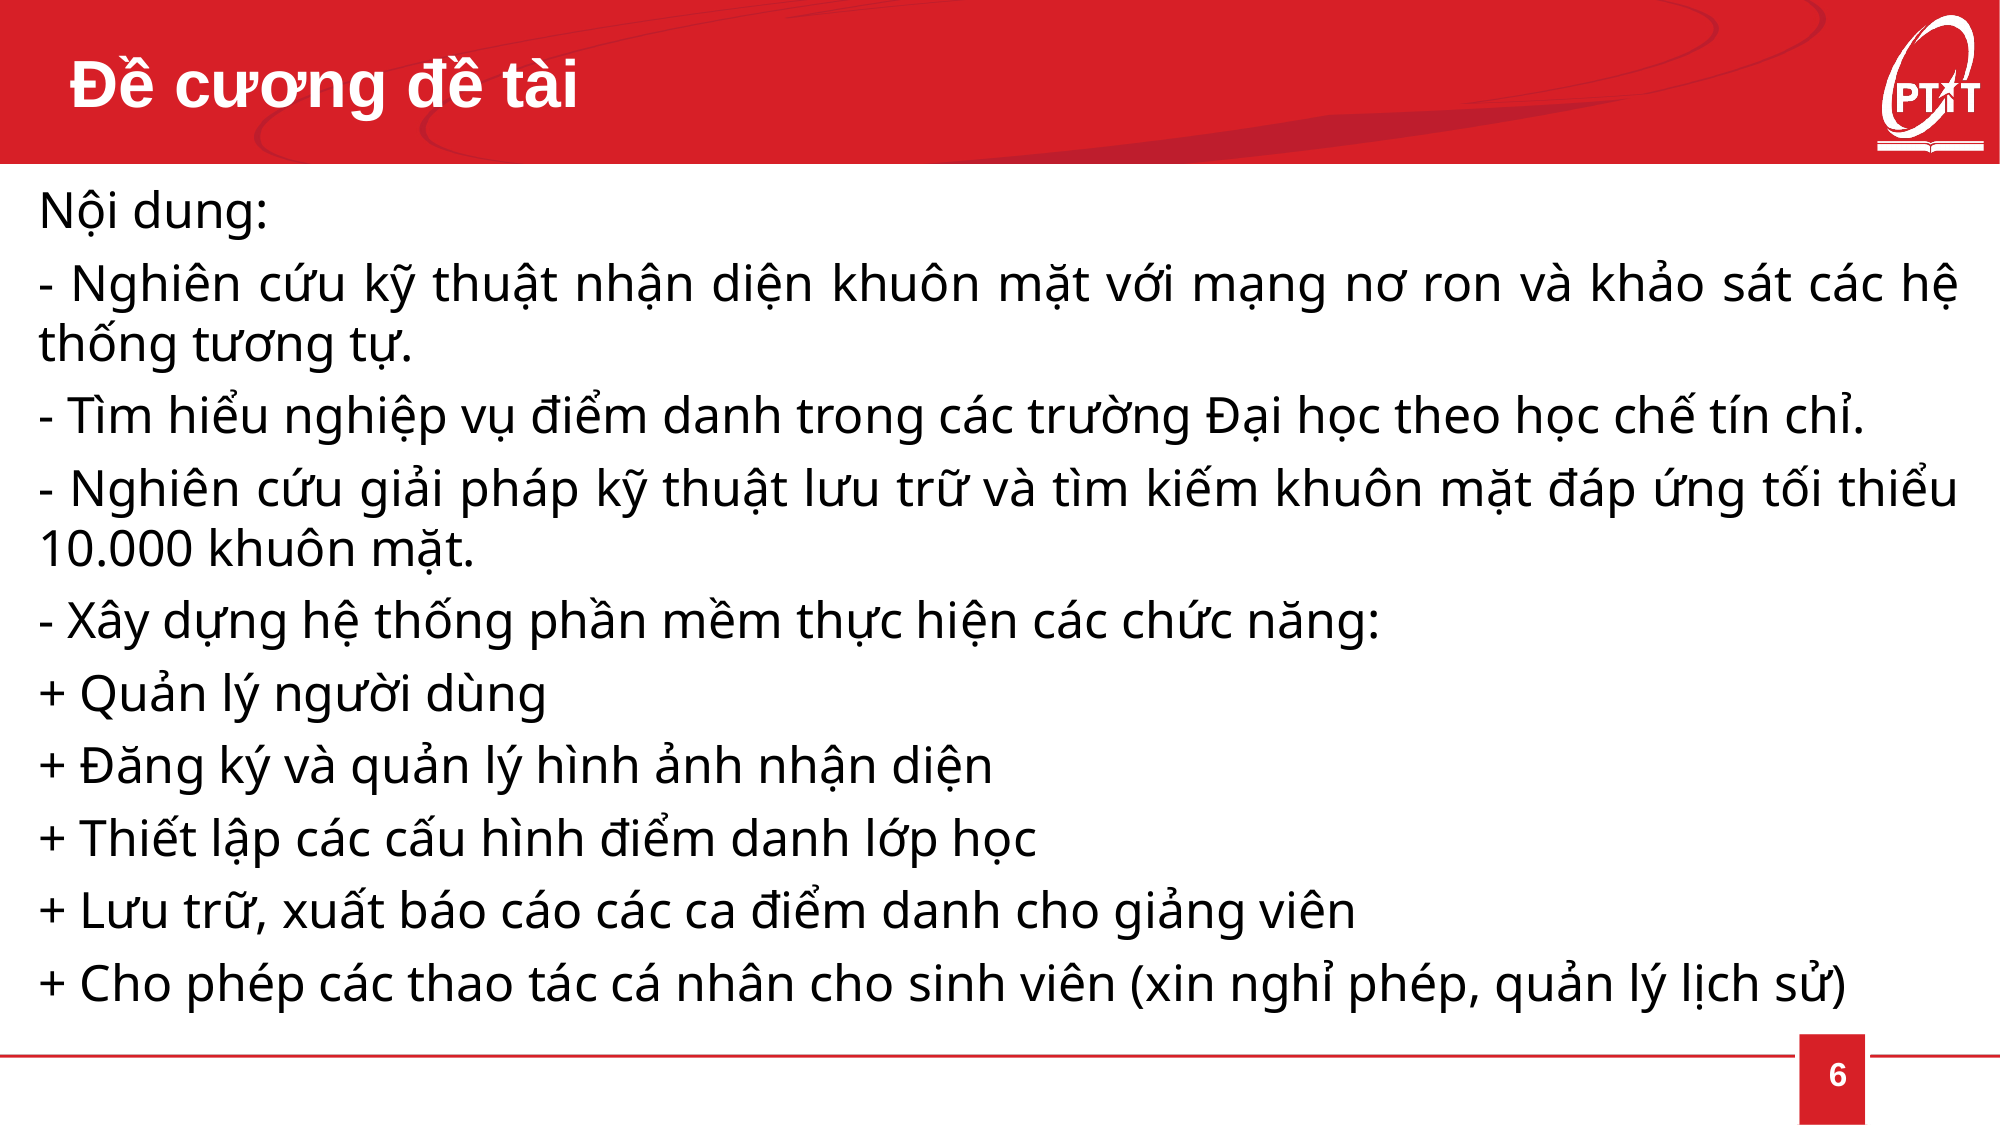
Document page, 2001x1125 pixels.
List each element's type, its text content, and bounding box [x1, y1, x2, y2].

picture [0, 0, 2000, 164]
list Nội dung: - Nghiên cứu kỹ thuật nhận diện khuôn mặt với mạng nơ ron và khảo sát các hệ thống tương tự. - Tìm hiểu nghiệp vụ điểm danh trong các trường Đại học theo học chế tín chỉ. - Nghiên cứu giải pháp kỹ thuật lưu trữ và tìm kiếm khuôn mặt đáp ứng tối thiểu 10.000 khuôn mặt. - Xây dựng hệ thống phần mềm thực hiện các chức năng: + Quản lý người dùng + Đăng ký và quản lý hình ảnh nhận diện + Thiết lập các cấu hình điểm danh lớp học + Lưu trữ, xuất báo cáo các ca điểm danh cho giảng viên + Cho phép các thao tác cá nhân cho sinh viên (xin nghỉ phép, quản lý lịch sử) [23, 171, 1977, 1026]
slide_number 6 [1412, 1042, 1863, 1103]
picture [0, 1030, 2000, 1125]
text_box Đề cương đề tài [55, 41, 1181, 171]
